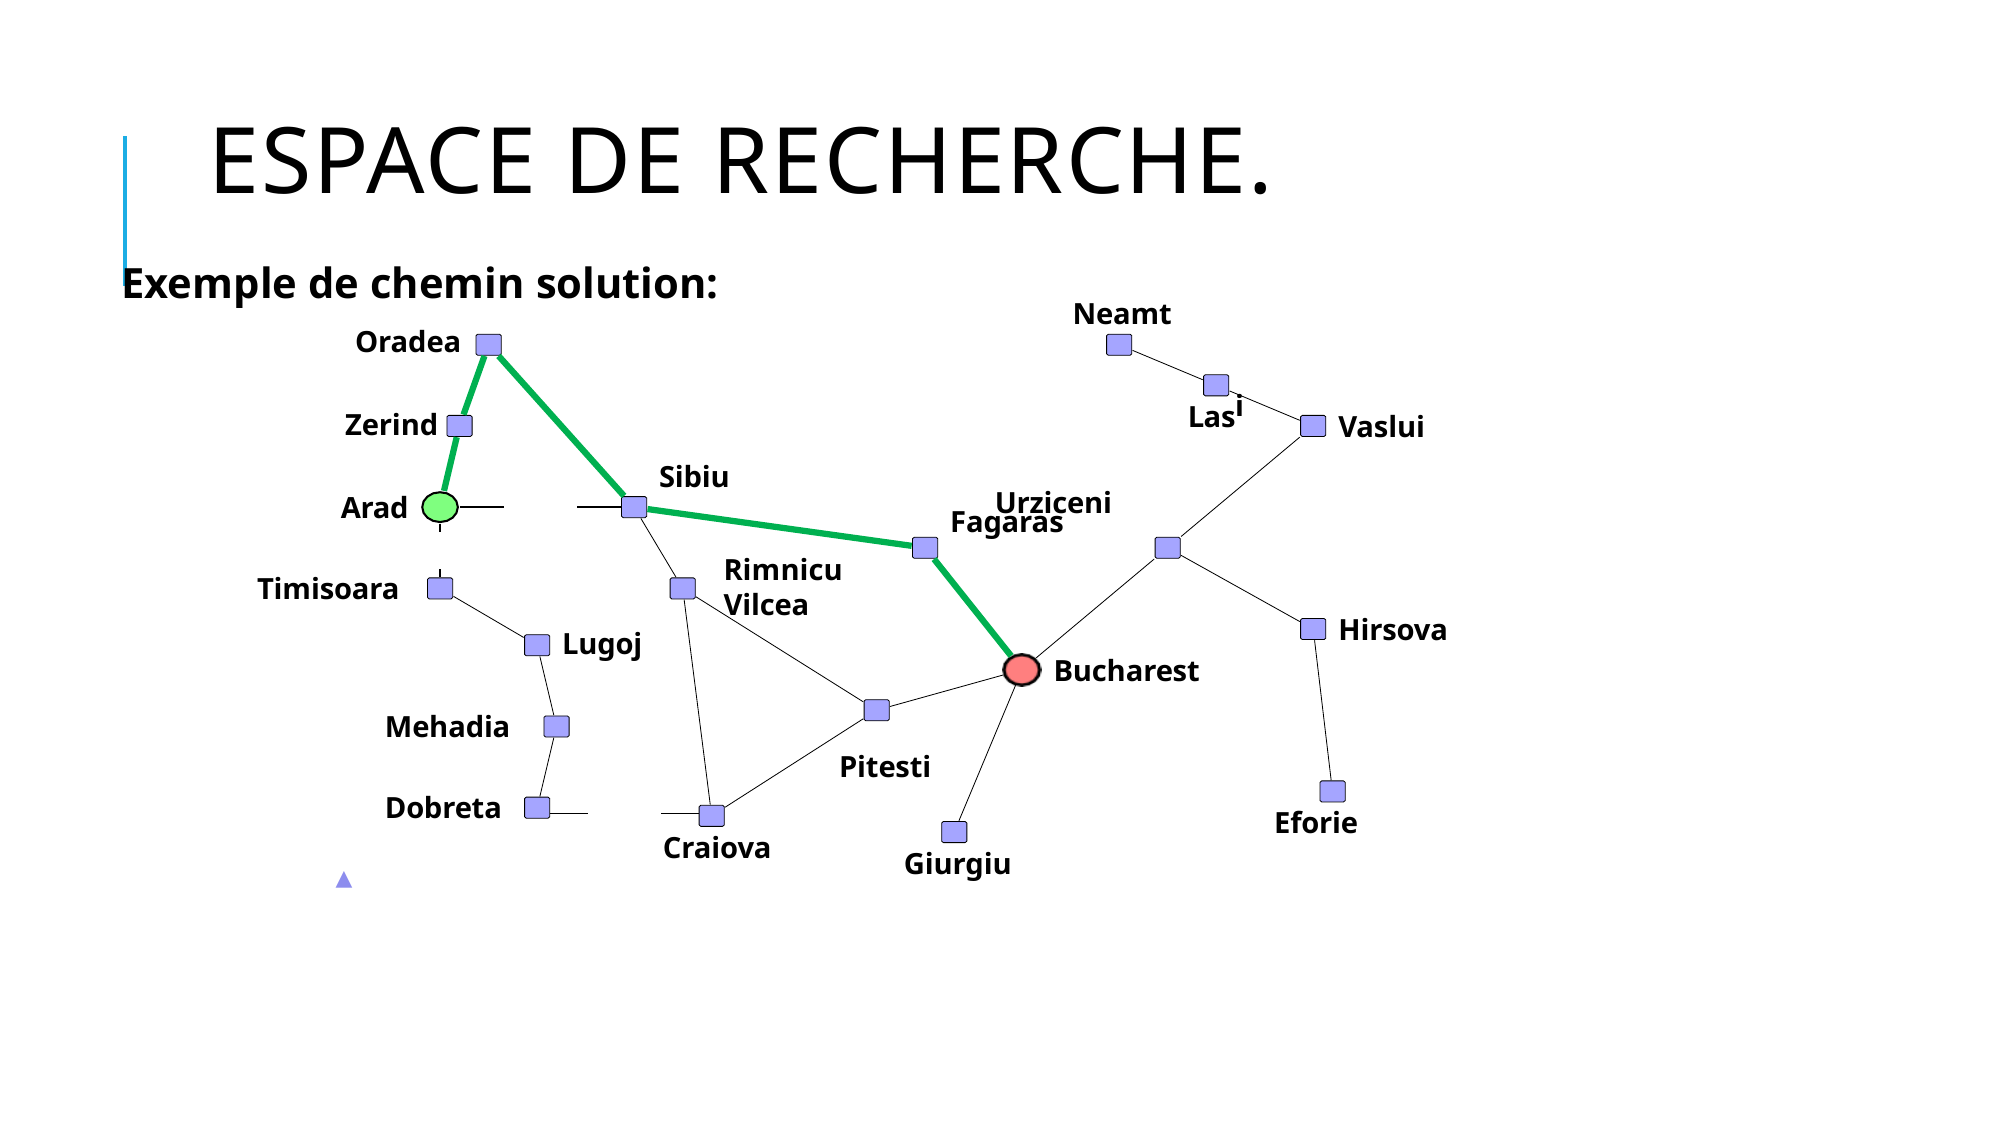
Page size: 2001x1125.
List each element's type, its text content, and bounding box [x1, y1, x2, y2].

text_box Exemple de chemin solution: [106, 249, 734, 315]
title espace de recherche. [168, 96, 1763, 342]
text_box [145, 293, 1490, 896]
